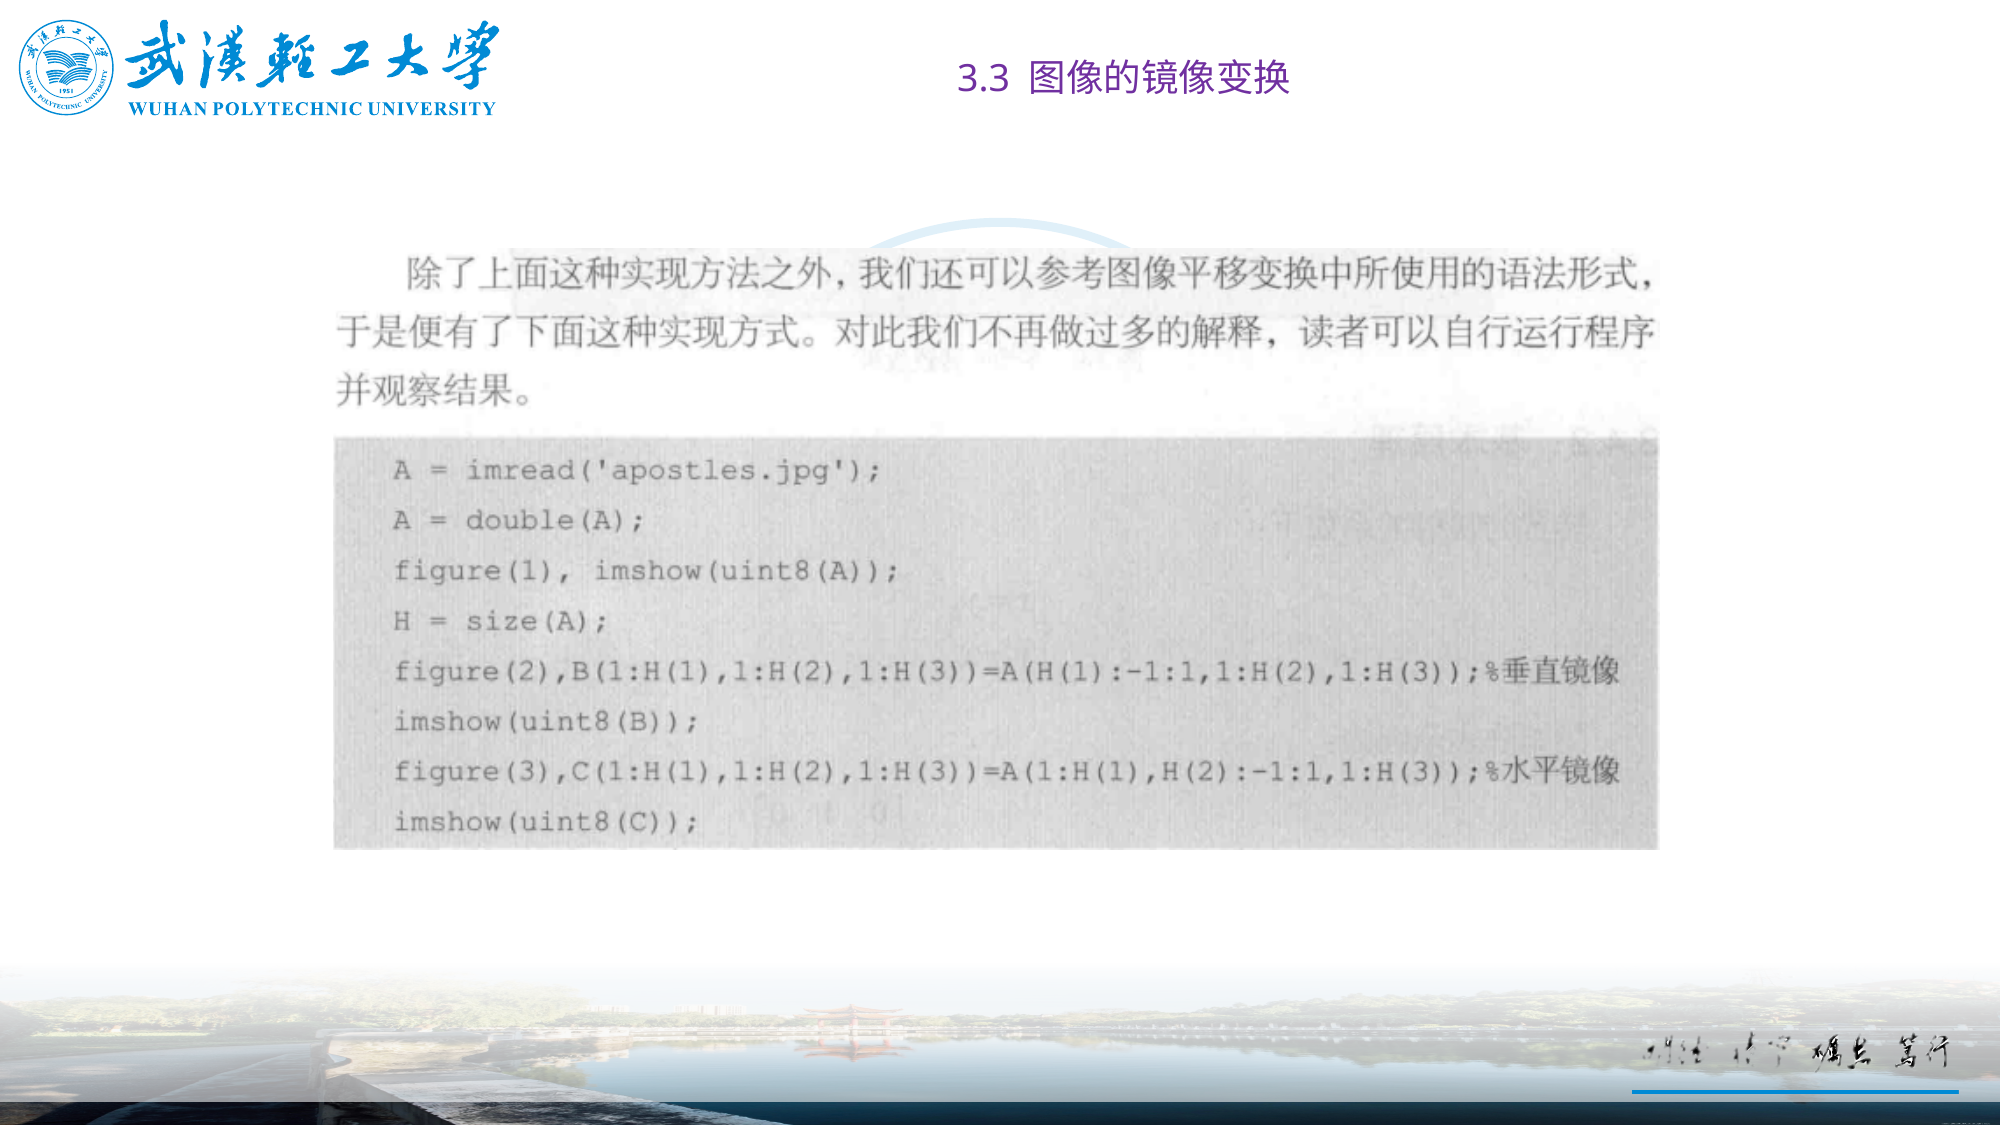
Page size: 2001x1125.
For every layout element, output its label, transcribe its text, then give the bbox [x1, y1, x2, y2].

text_box 3.3 图像的镜像变换 [644, 46, 1604, 107]
picture [333, 248, 1660, 850]
picture [0, 1102, 2000, 1125]
picture [1632, 1090, 1961, 1094]
